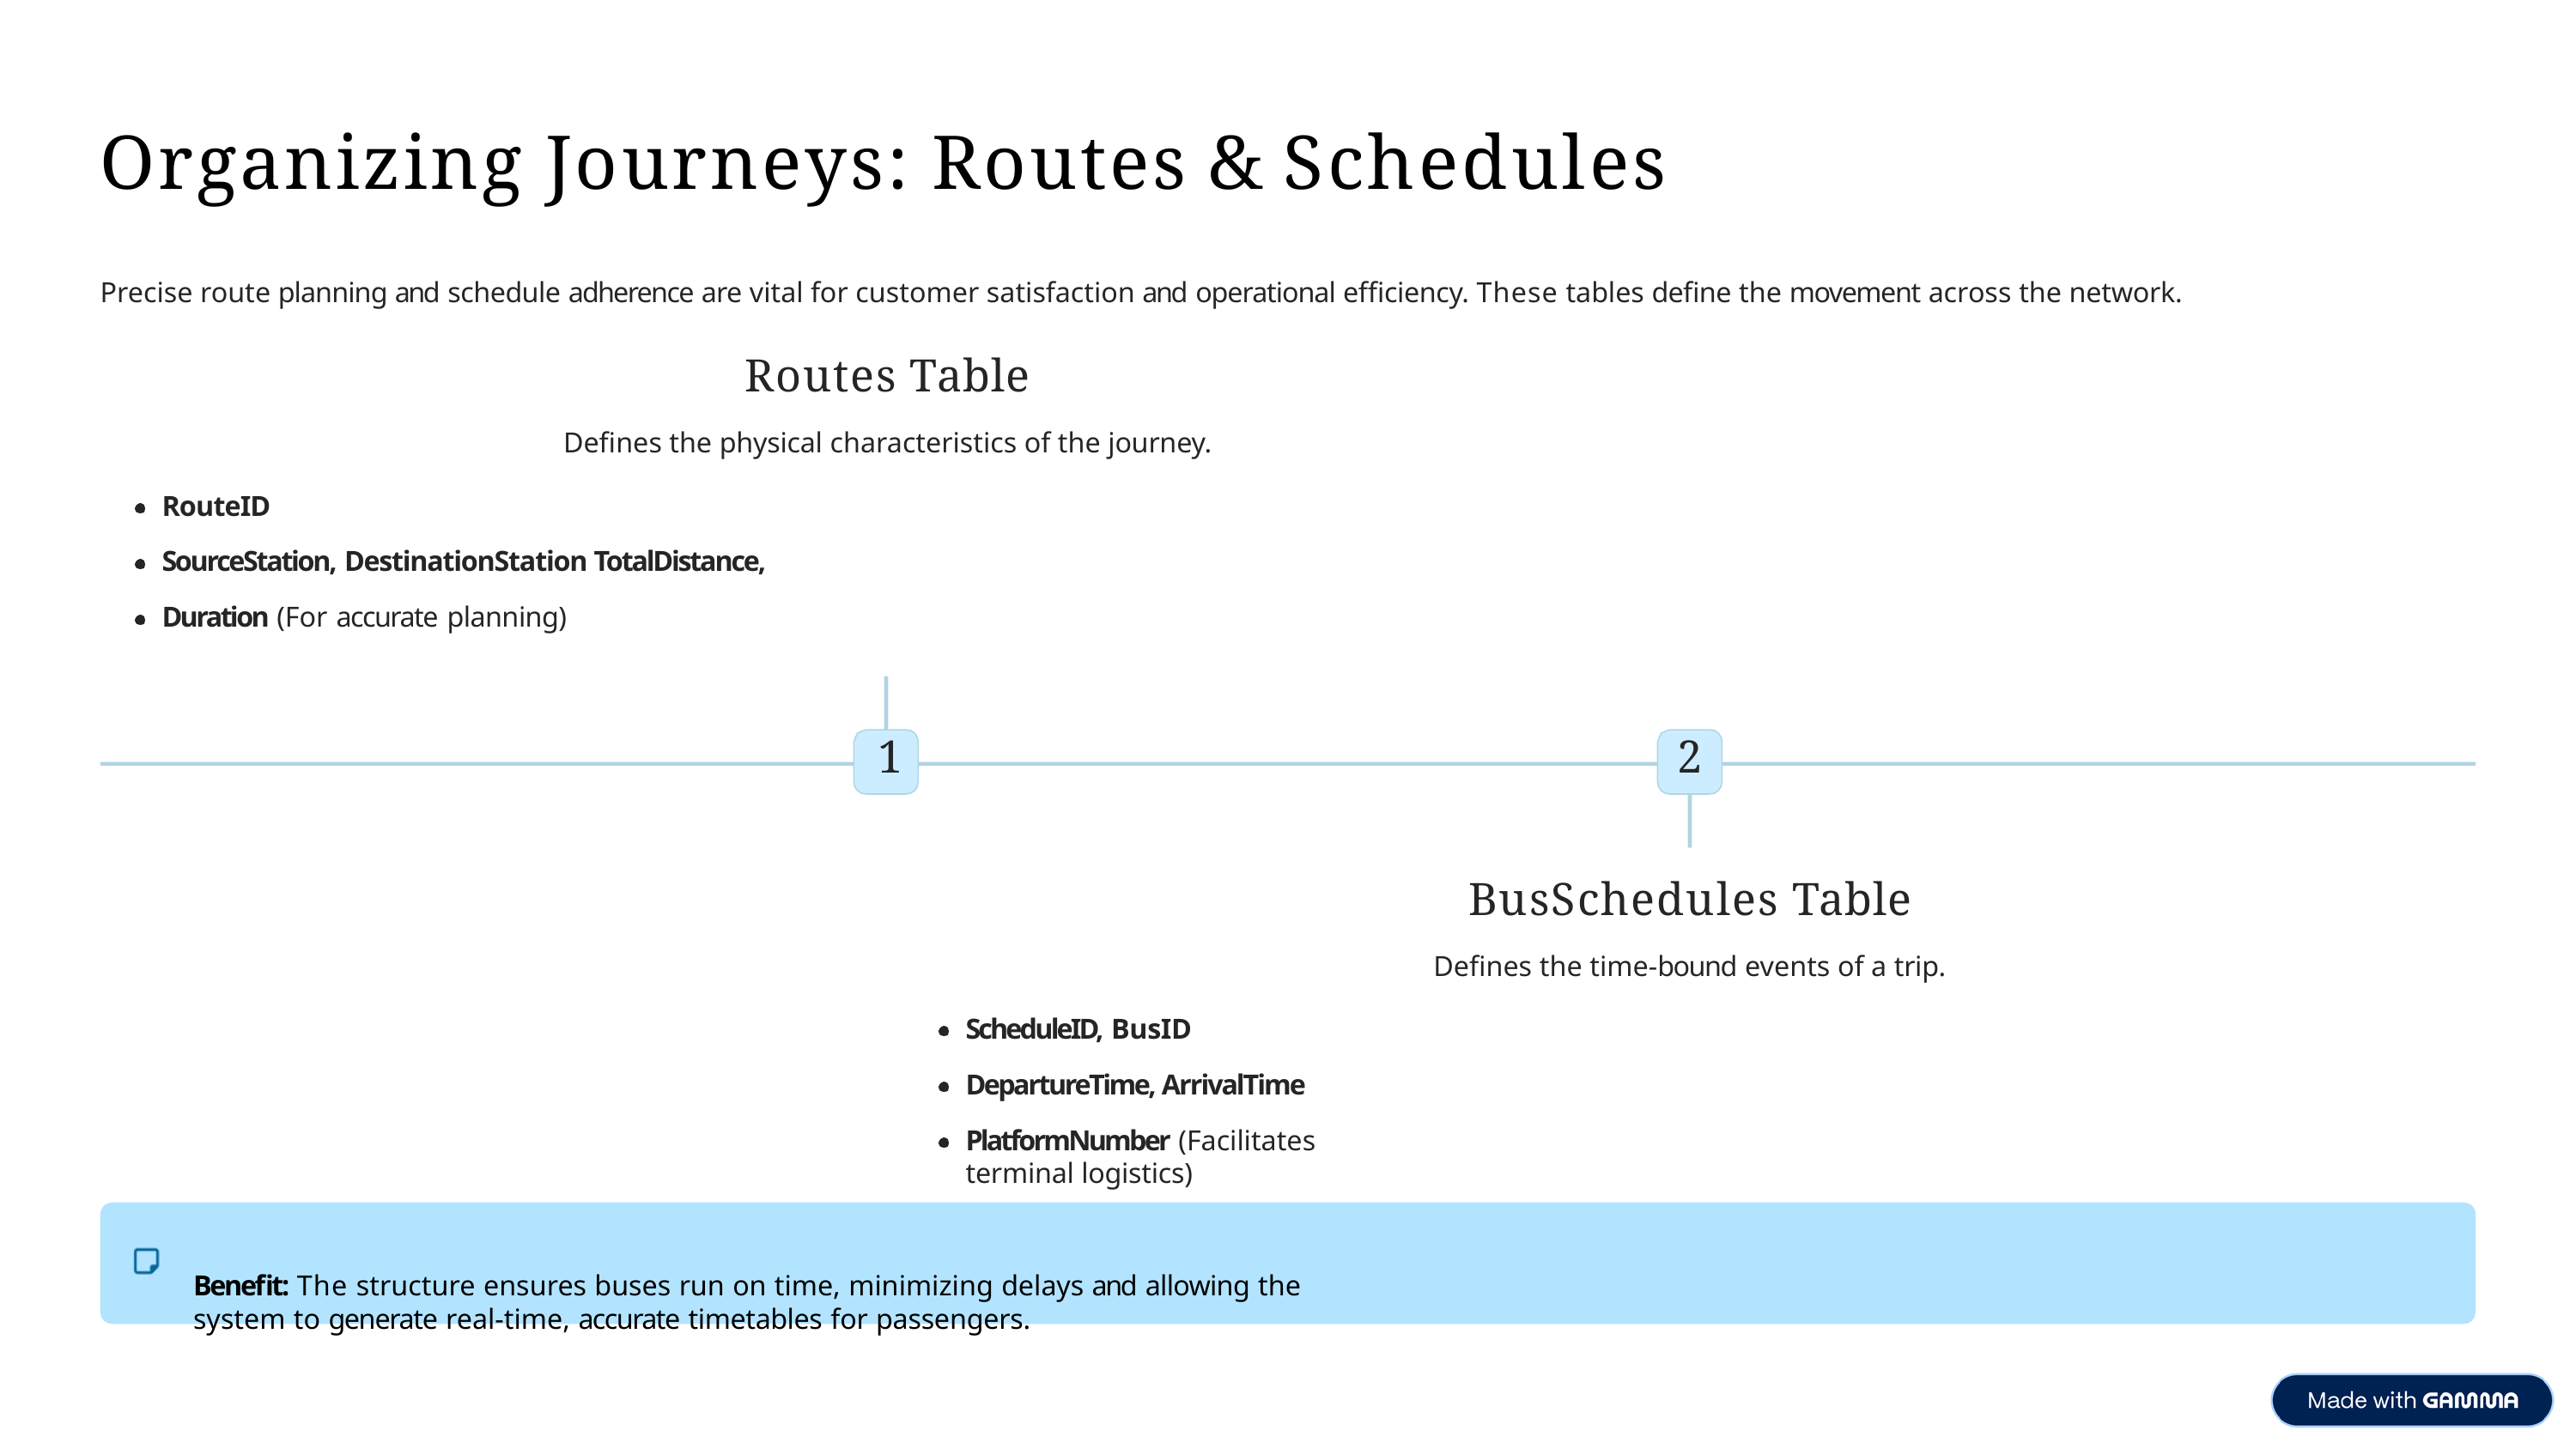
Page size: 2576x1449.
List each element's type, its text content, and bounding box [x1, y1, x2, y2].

title Organizing Journeys: Routes & Schedules [95, 70, 1896, 358]
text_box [1656, 729, 1723, 848]
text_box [100, 676, 2476, 796]
picture [939, 1137, 950, 1148]
picture [939, 1082, 950, 1092]
picture [2260, 1363, 2564, 1437]
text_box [100, 1202, 2476, 1325]
picture [135, 559, 145, 569]
picture [135, 503, 145, 513]
picture [135, 615, 145, 625]
text_box BusSchedules Table Defines the time-bound events of a trip. ScheduleID, BusID DepartureTime, ArrivalTime PlatformNumber (Facilitates terminal logistics) Benefit: The structure ensures buses run on time, minimizing delays and allowing the system to generate real-time, accurate timetables for passengers. [191, 869, 2205, 1200]
text_box Precise route planning and schedule adherence are vital for customer satisfaction and operational efficiency. These tables define the movement across the network. Routes Table Defines the physical characteristics of the journey. RouteID SourceStation, DestinationStation TotalDistance, Duration (For accurate planning) [98, 272, 2280, 633]
picture [939, 1026, 950, 1036]
